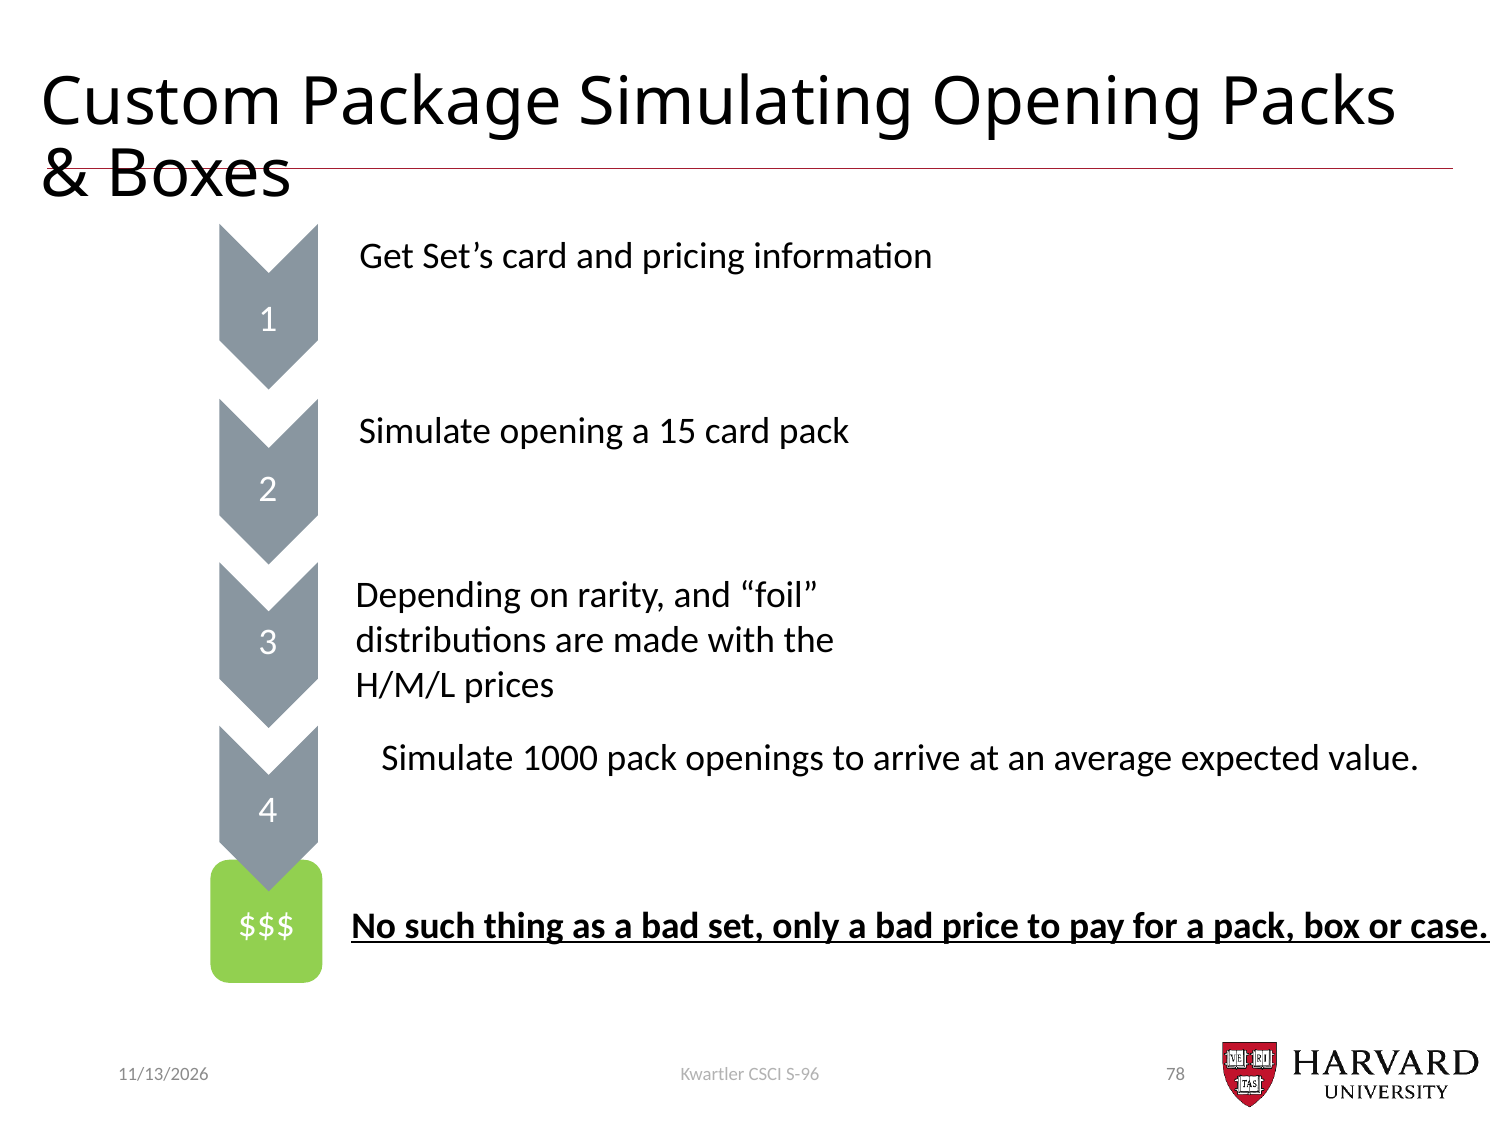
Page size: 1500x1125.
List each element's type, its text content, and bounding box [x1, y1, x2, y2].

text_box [219, 398, 869, 562]
text_box $$$ [209, 861, 324, 984]
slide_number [103, 1042, 441, 1103]
slide_number 78 [1059, 1042, 1200, 1103]
footer Kwartler CSCI S-96 [496, 1042, 1004, 1103]
title Custom Package Simulating Opening Packs & Boxes [25, 59, 1456, 157]
text_box No such thing as a bad set, only a bad price to pay for a pack, box or case. [336, 893, 1500, 953]
picture [1200, 1024, 1500, 1125]
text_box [219, 725, 1462, 892]
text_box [219, 562, 876, 725]
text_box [219, 223, 953, 390]
